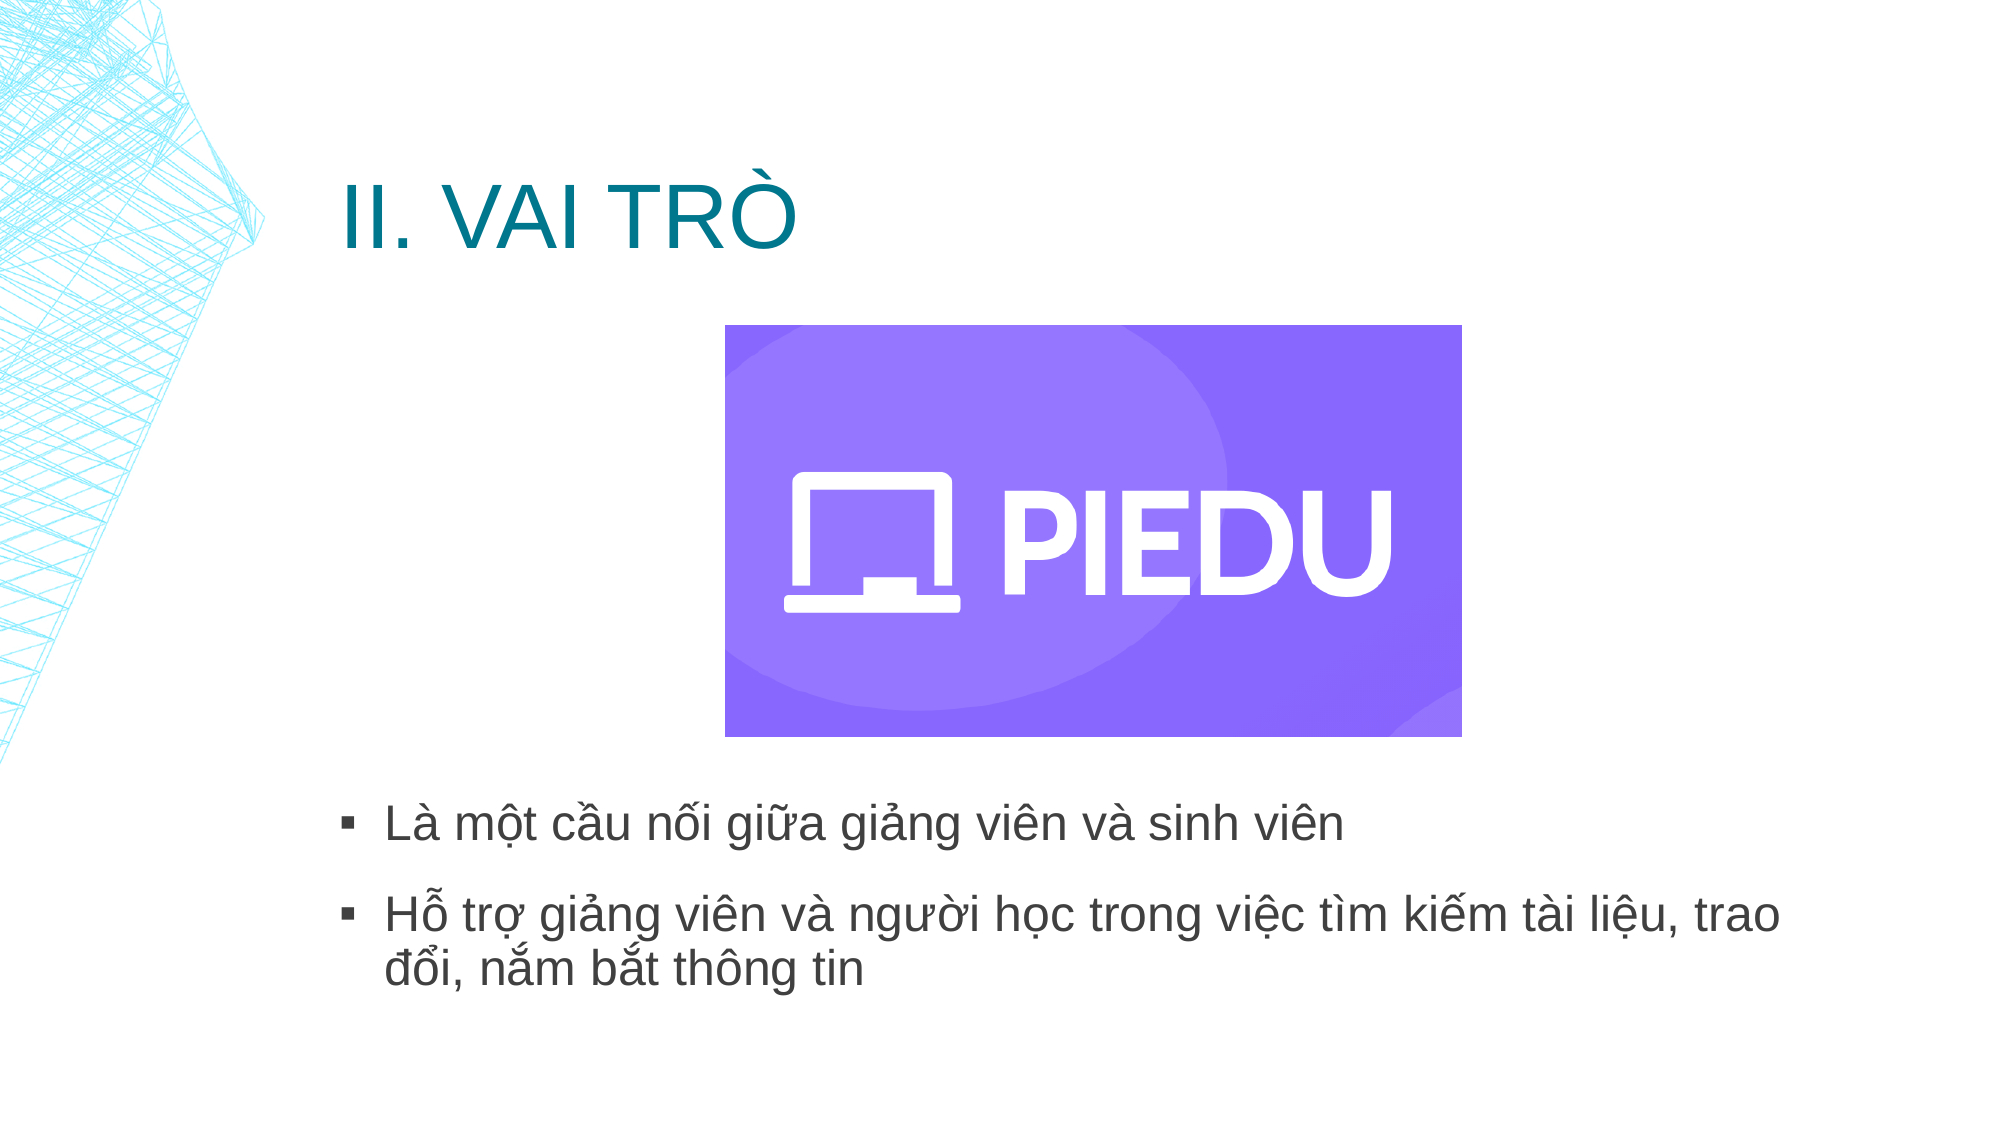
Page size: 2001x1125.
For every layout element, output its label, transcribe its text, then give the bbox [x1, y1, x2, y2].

list Là một cầu nối giữa giảng viên và sinh viên Hỗ trợ giảng viên và người học trong việc tìm kiếm tài liệu, trao đổi, nắm bắt thông tin [324, 326, 1863, 1062]
title II. Vai trò [324, 62, 1863, 275]
picture [0, 0, 2001, 1125]
